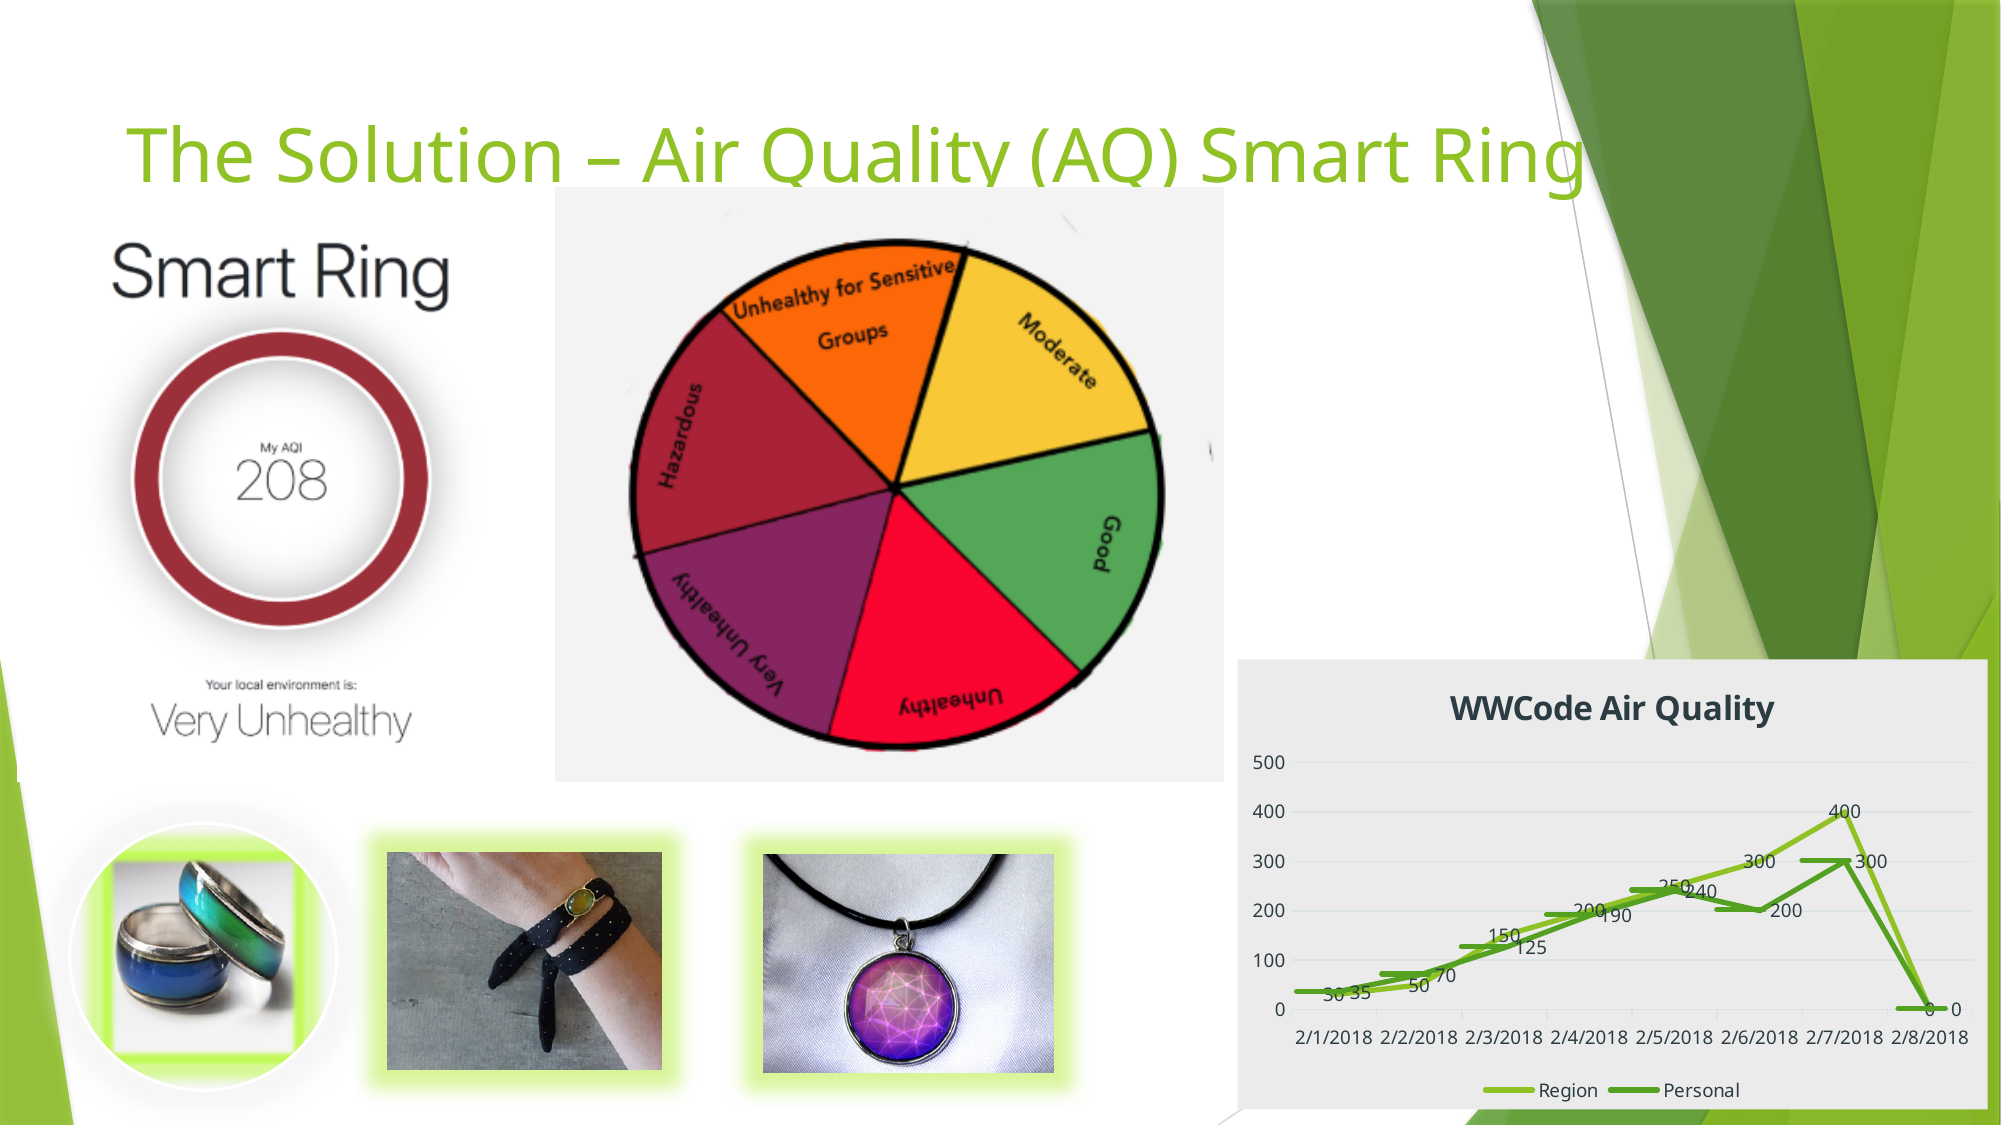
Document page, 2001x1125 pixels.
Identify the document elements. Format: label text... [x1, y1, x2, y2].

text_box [0, 734, 480, 1125]
title The Solution – Air Quality (AQ) Smart Ring [111, 99, 1758, 317]
picture [555, 187, 1224, 782]
chart [1237, 658, 1989, 1110]
picture [762, 854, 1055, 1073]
picture [480, 851, 662, 1071]
picture [16, 222, 535, 782]
